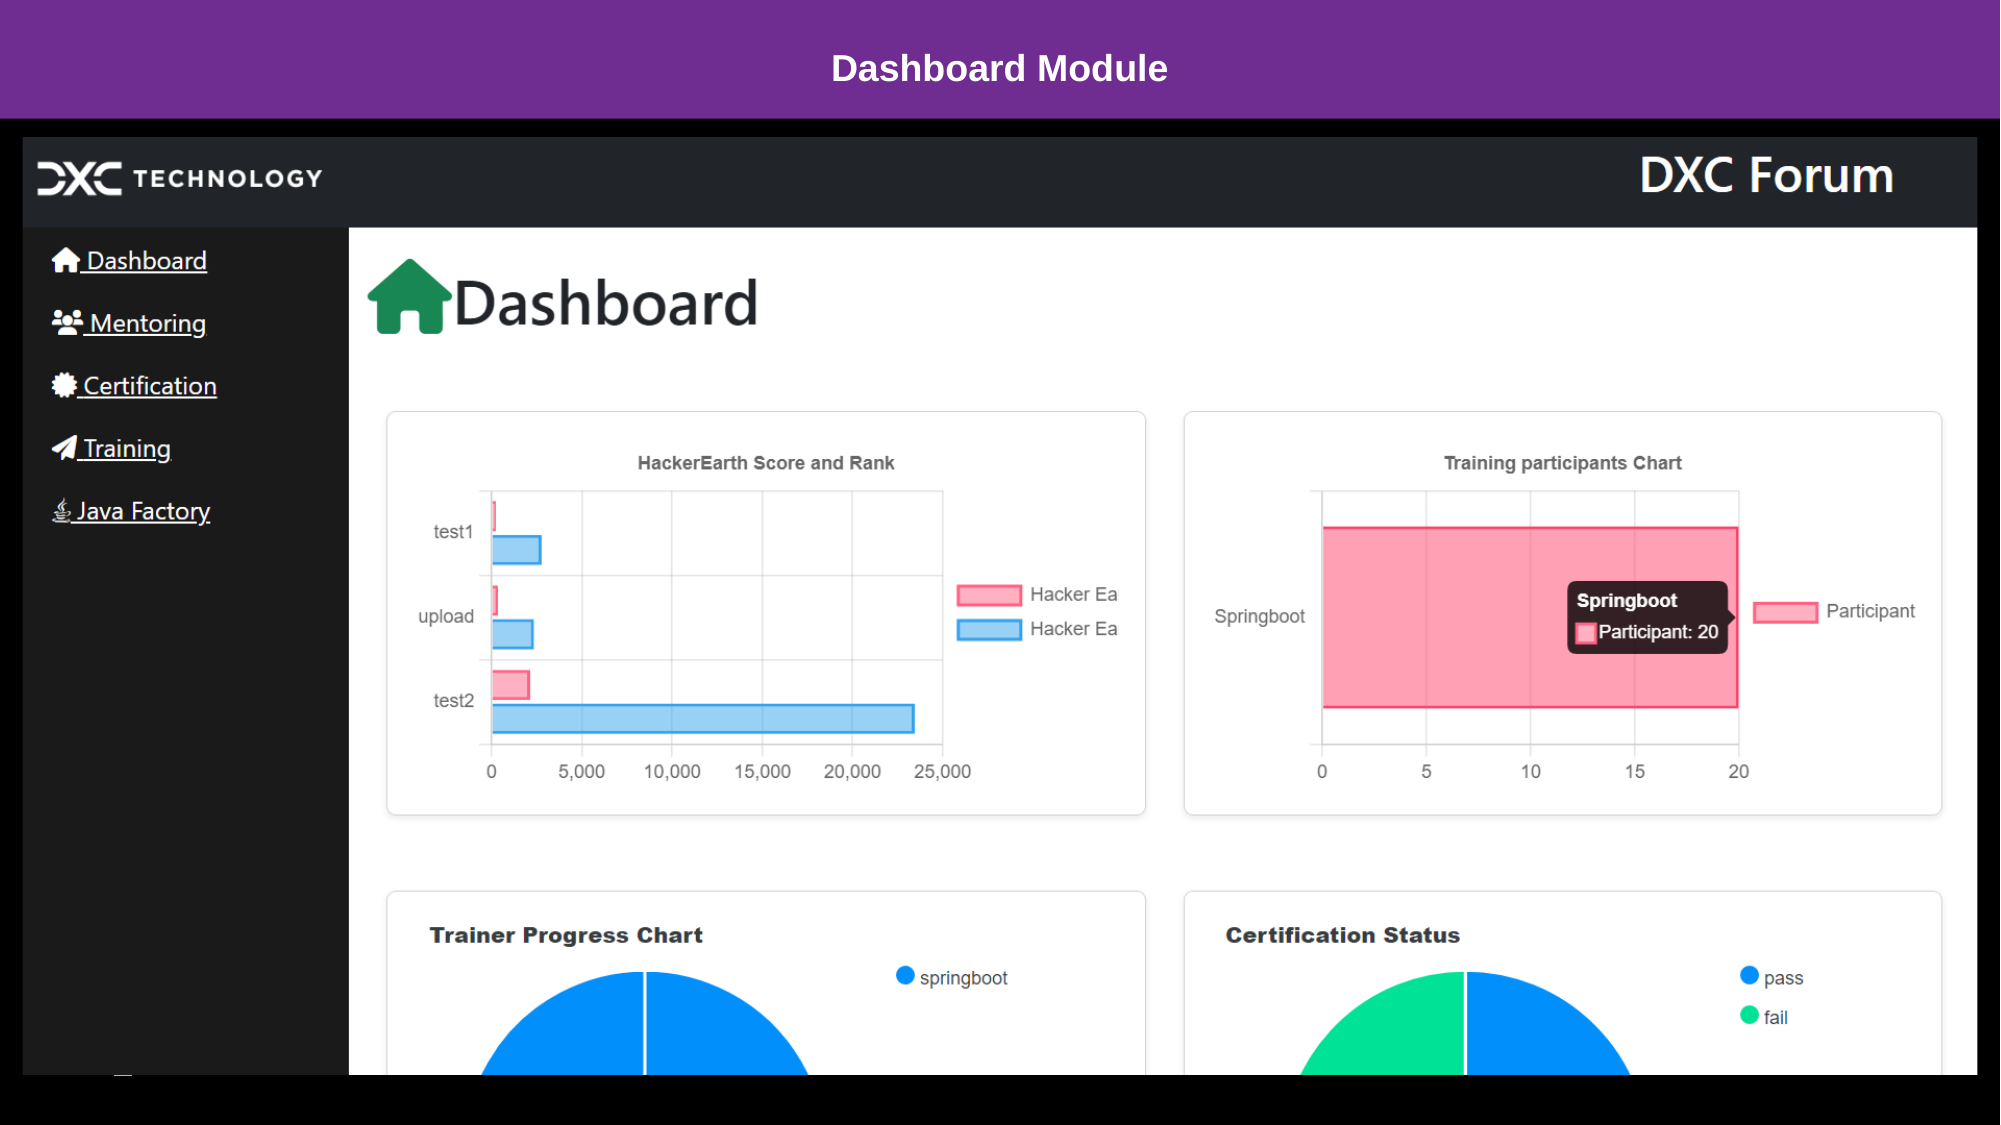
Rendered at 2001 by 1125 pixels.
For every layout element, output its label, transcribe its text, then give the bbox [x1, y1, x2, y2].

text_box Dashboard Module [489, 36, 1511, 96]
text_box [0, 0, 2000, 119]
picture [22, 137, 1978, 1075]
